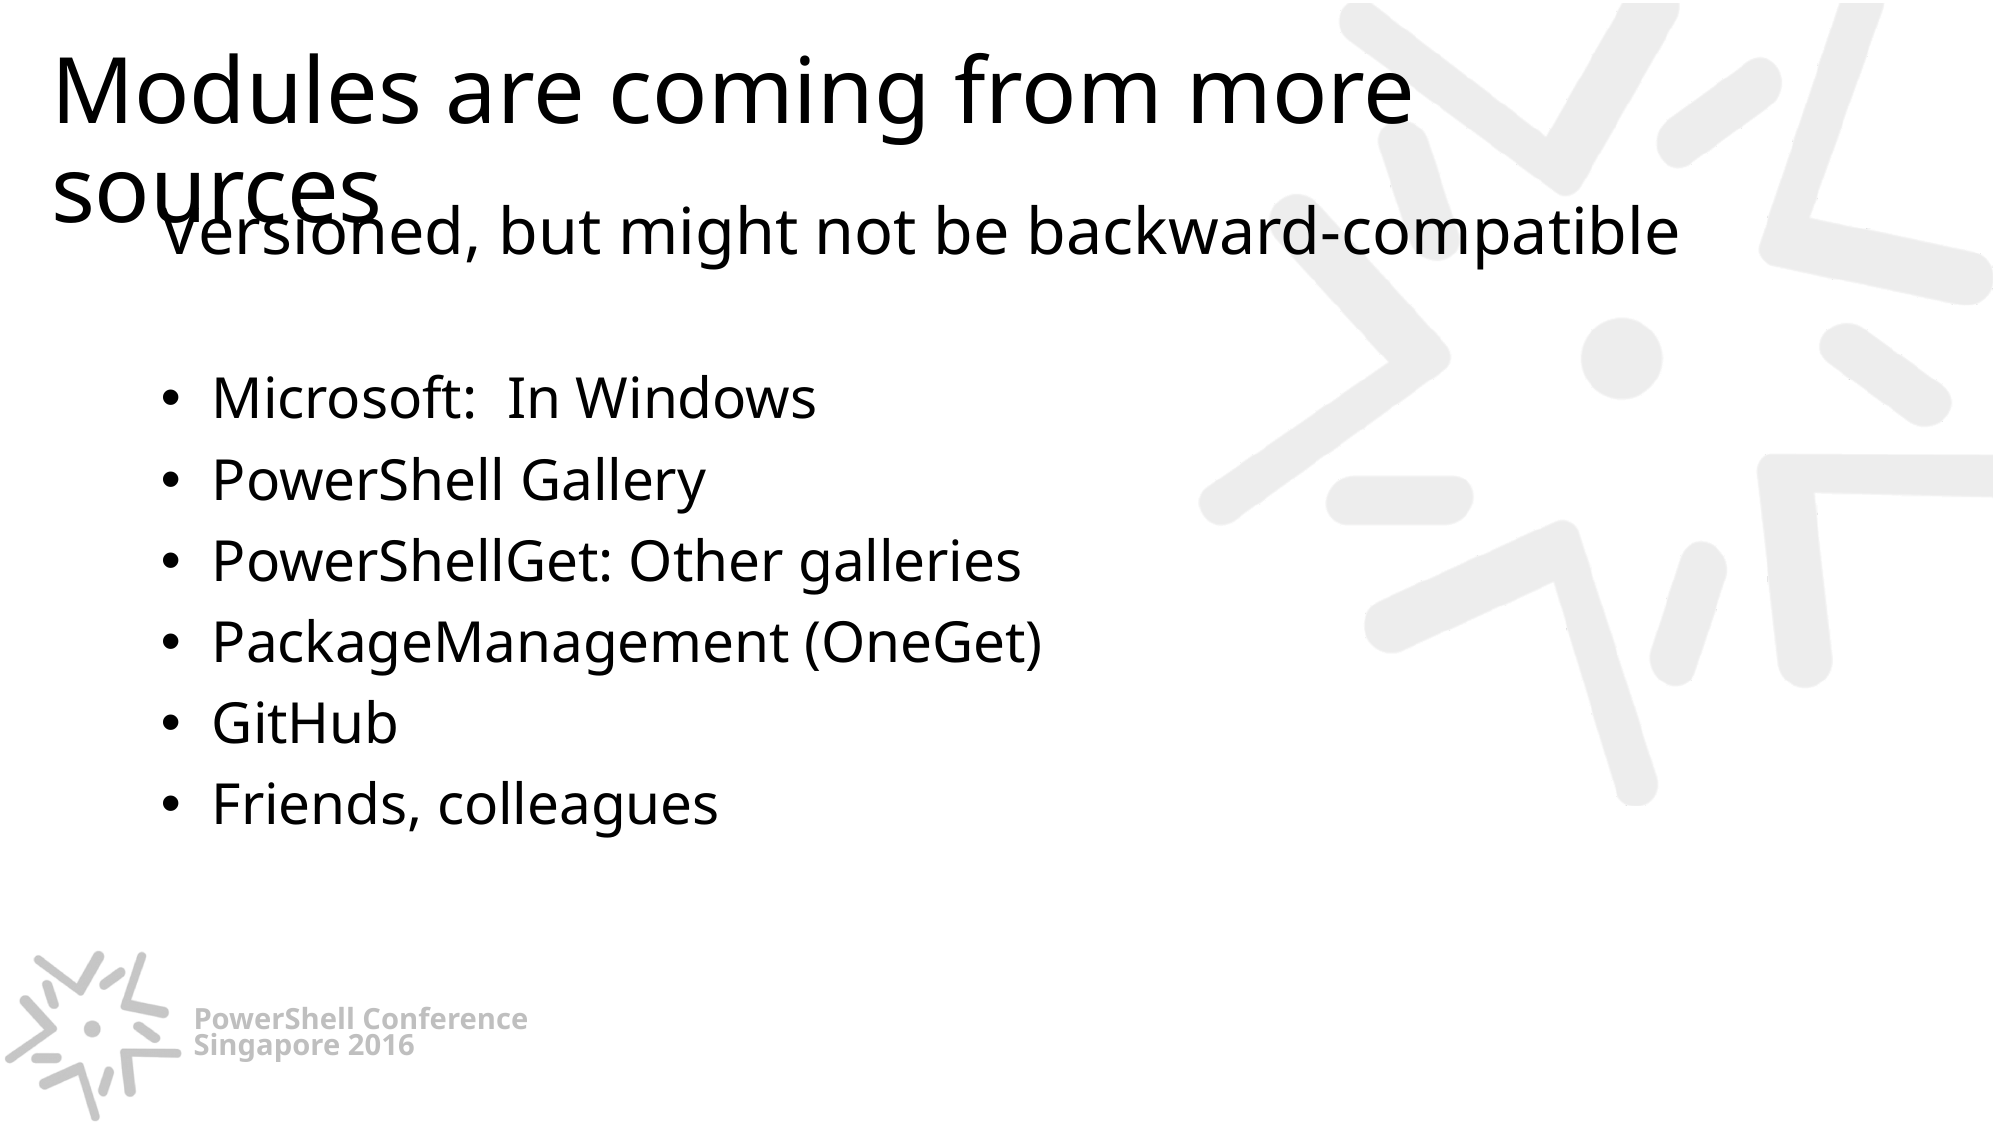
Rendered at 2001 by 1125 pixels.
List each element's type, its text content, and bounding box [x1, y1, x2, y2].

title Modules are coming from more sources [35, 37, 1686, 192]
list Versioned, but might not be backward-compatible Microsoft: In Windows PowerShell Gallery PowerShellGet: Other galleries PackageManagement (OneGet) GitHub Friends, colleagues [145, 191, 1698, 906]
picture [1190, 3, 1993, 806]
